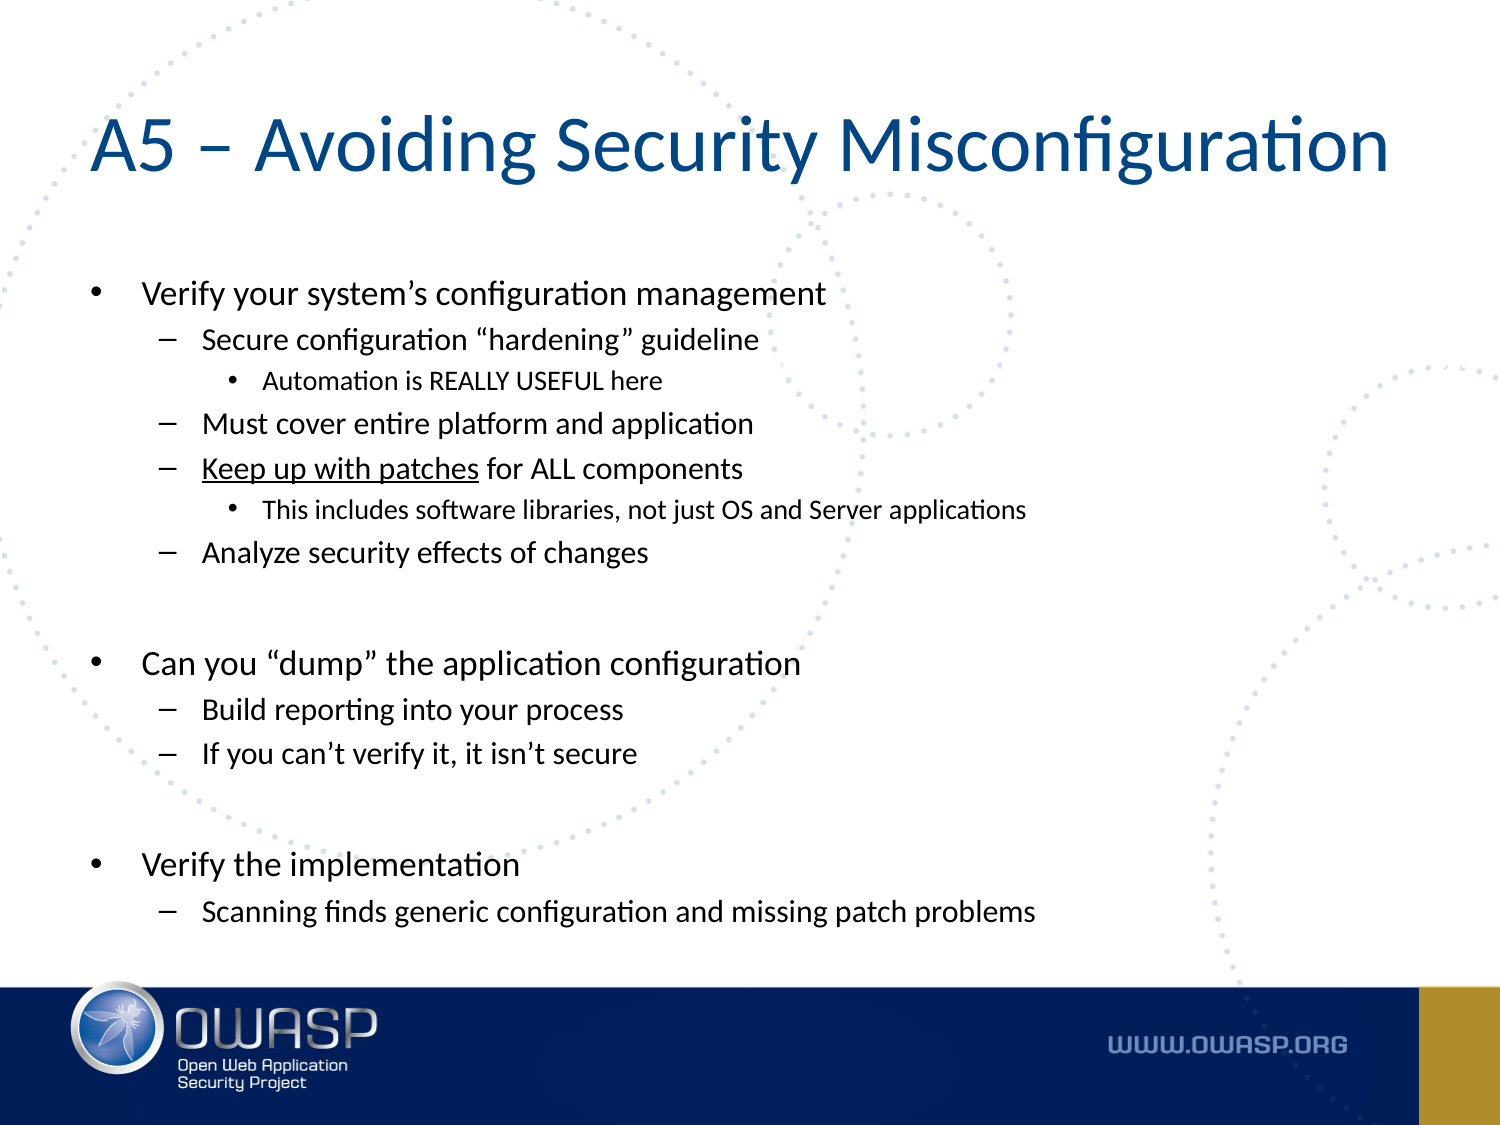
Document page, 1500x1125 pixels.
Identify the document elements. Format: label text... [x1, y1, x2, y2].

list Verify your system’s configuration management Secure configuration “hardening” guideline Automation is REALLY USEFUL here Must cover entire platform and application Keep up with patches for ALL components This includes software libraries, not just OS and Server applications Analyze security effects of changes Can you “dump” the application configuration Build reporting into your process If you can’t verify it, it isn’t secure Verify the implementation Scanning finds generic configuration and missing patch problems [75, 262, 1425, 940]
picture [0, 0, 1500, 1125]
title A5 – Avoiding Security Misconfiguration [75, 45, 1425, 233]
